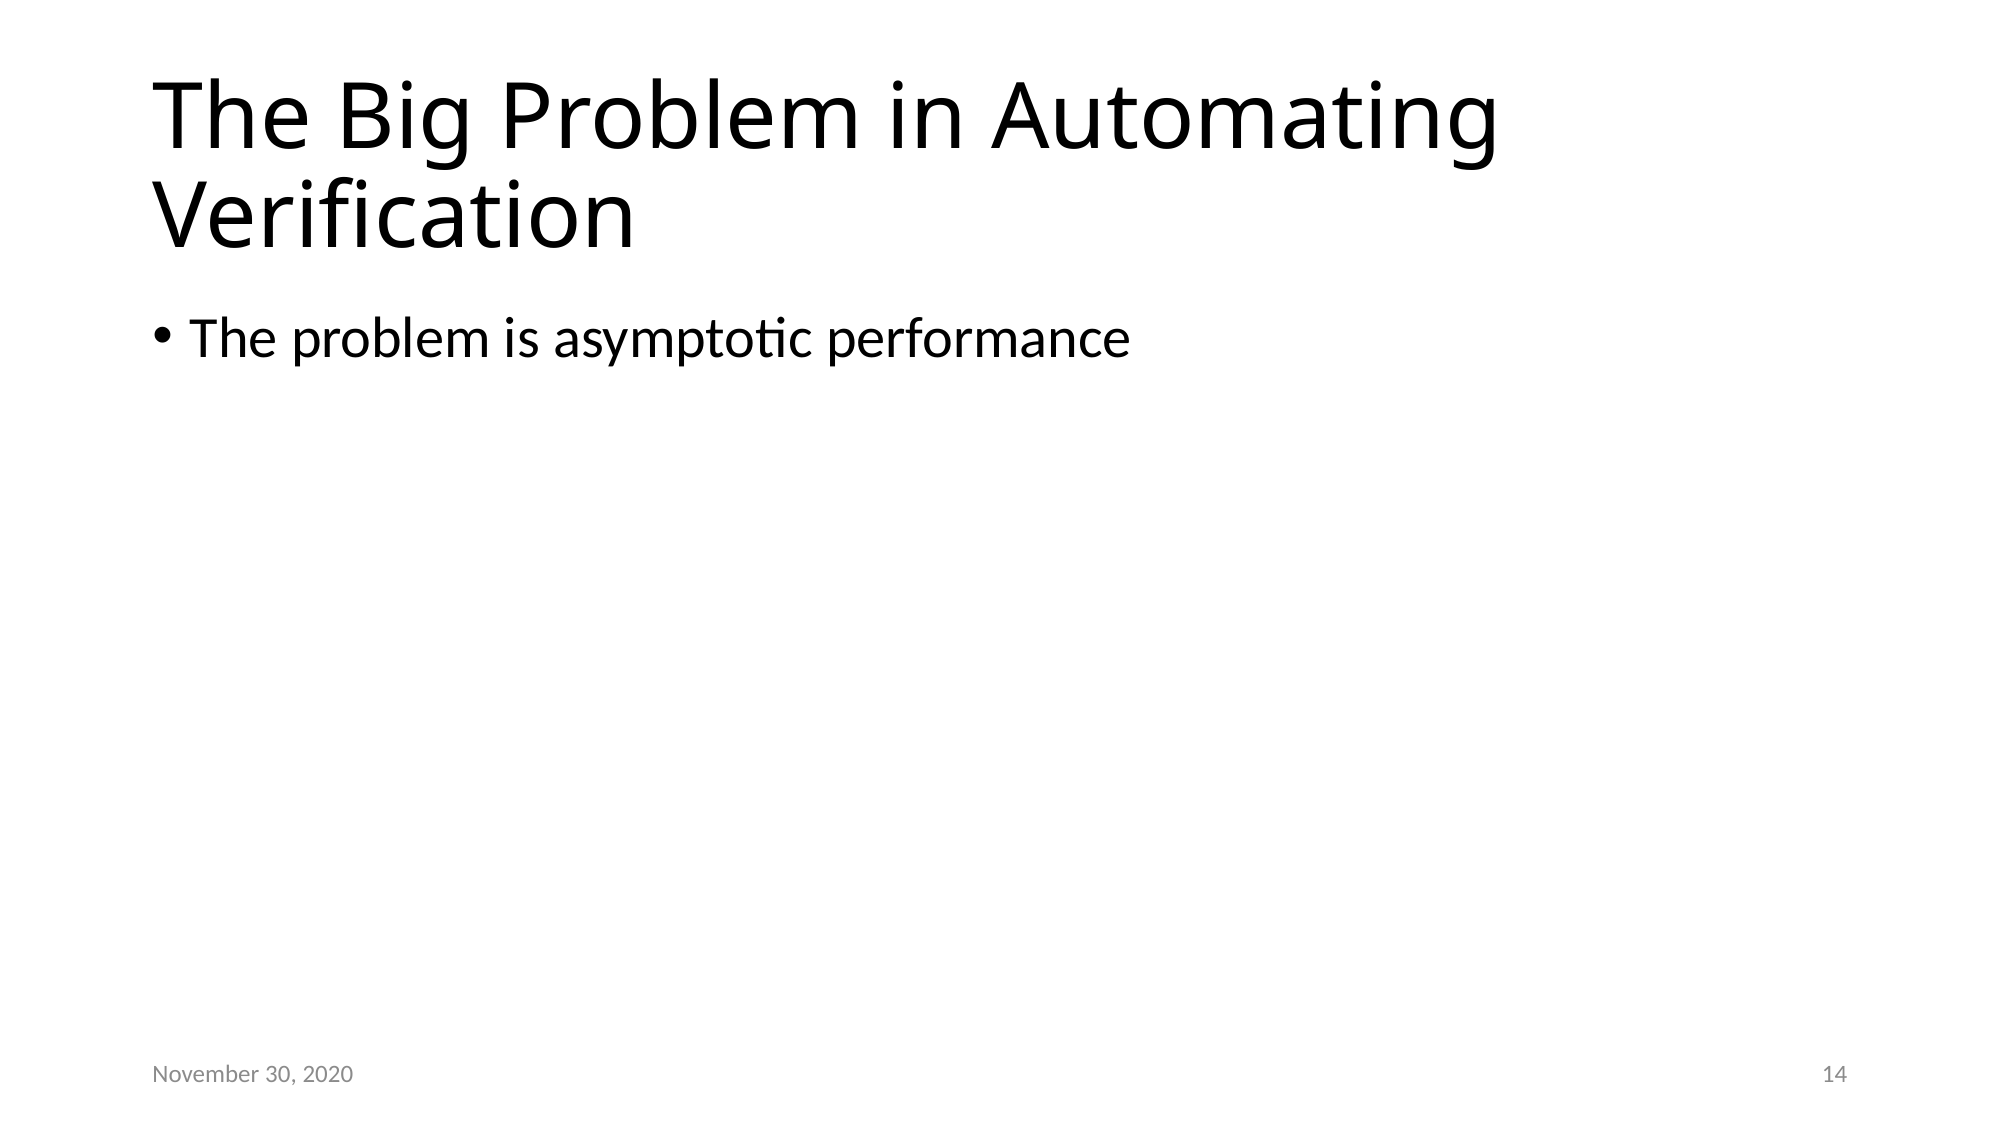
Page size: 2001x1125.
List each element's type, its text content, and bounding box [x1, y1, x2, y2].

list The problem is asymptotic performance [137, 299, 1863, 1014]
slide_number 14 [1412, 1042, 1863, 1103]
title The Big Problem in Automating Verification [137, 59, 1863, 278]
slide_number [137, 1042, 588, 1103]
